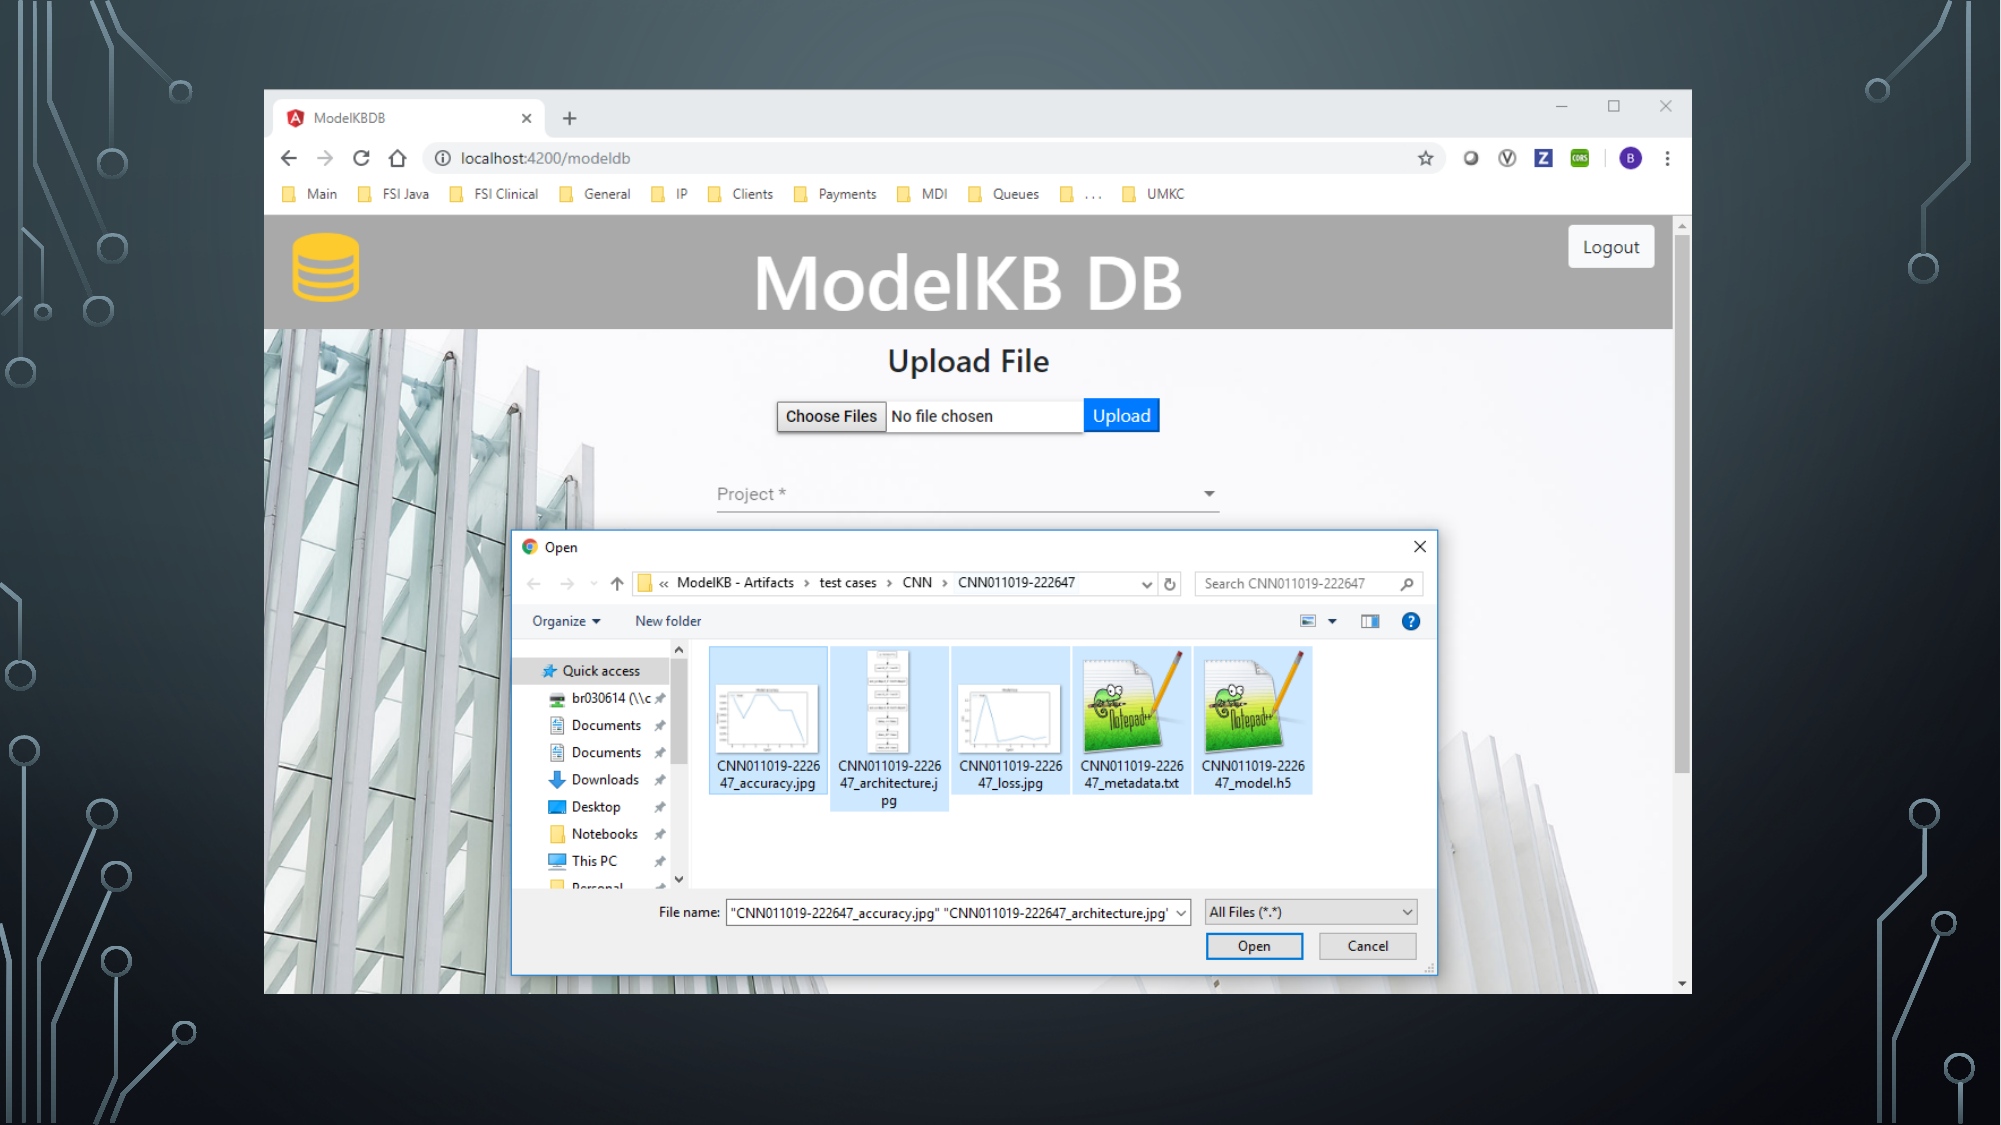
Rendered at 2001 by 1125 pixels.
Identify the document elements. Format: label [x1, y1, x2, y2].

picture [264, 88, 1692, 994]
